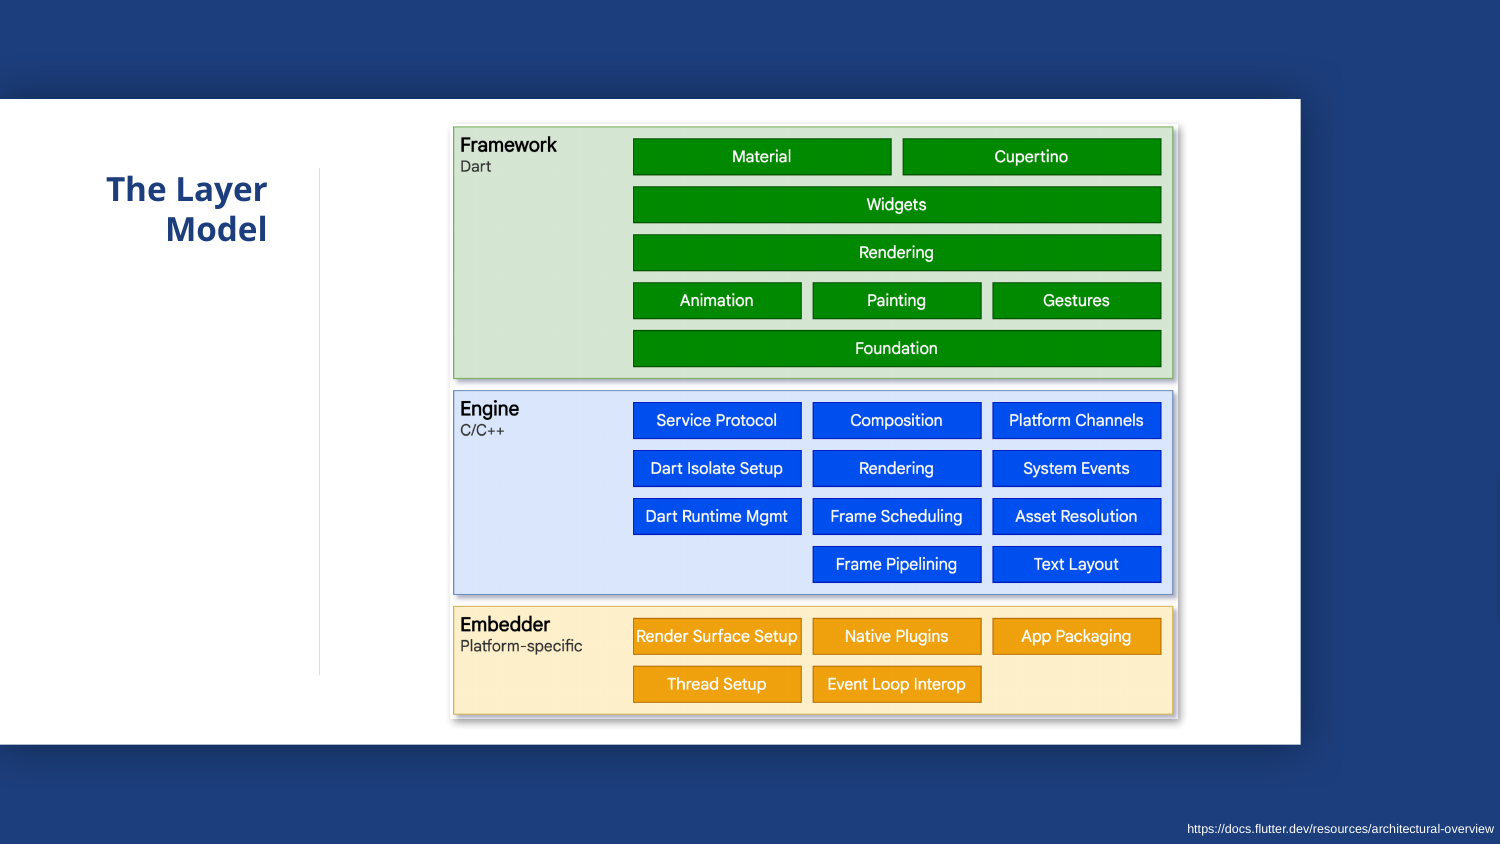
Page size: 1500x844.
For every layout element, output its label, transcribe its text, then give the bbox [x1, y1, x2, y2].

title The Layer Model [47, 168, 268, 676]
picture [449, 124, 1178, 720]
text_box https://docs.flutter.dev/resources/architectural-overview [1172, 813, 1500, 844]
